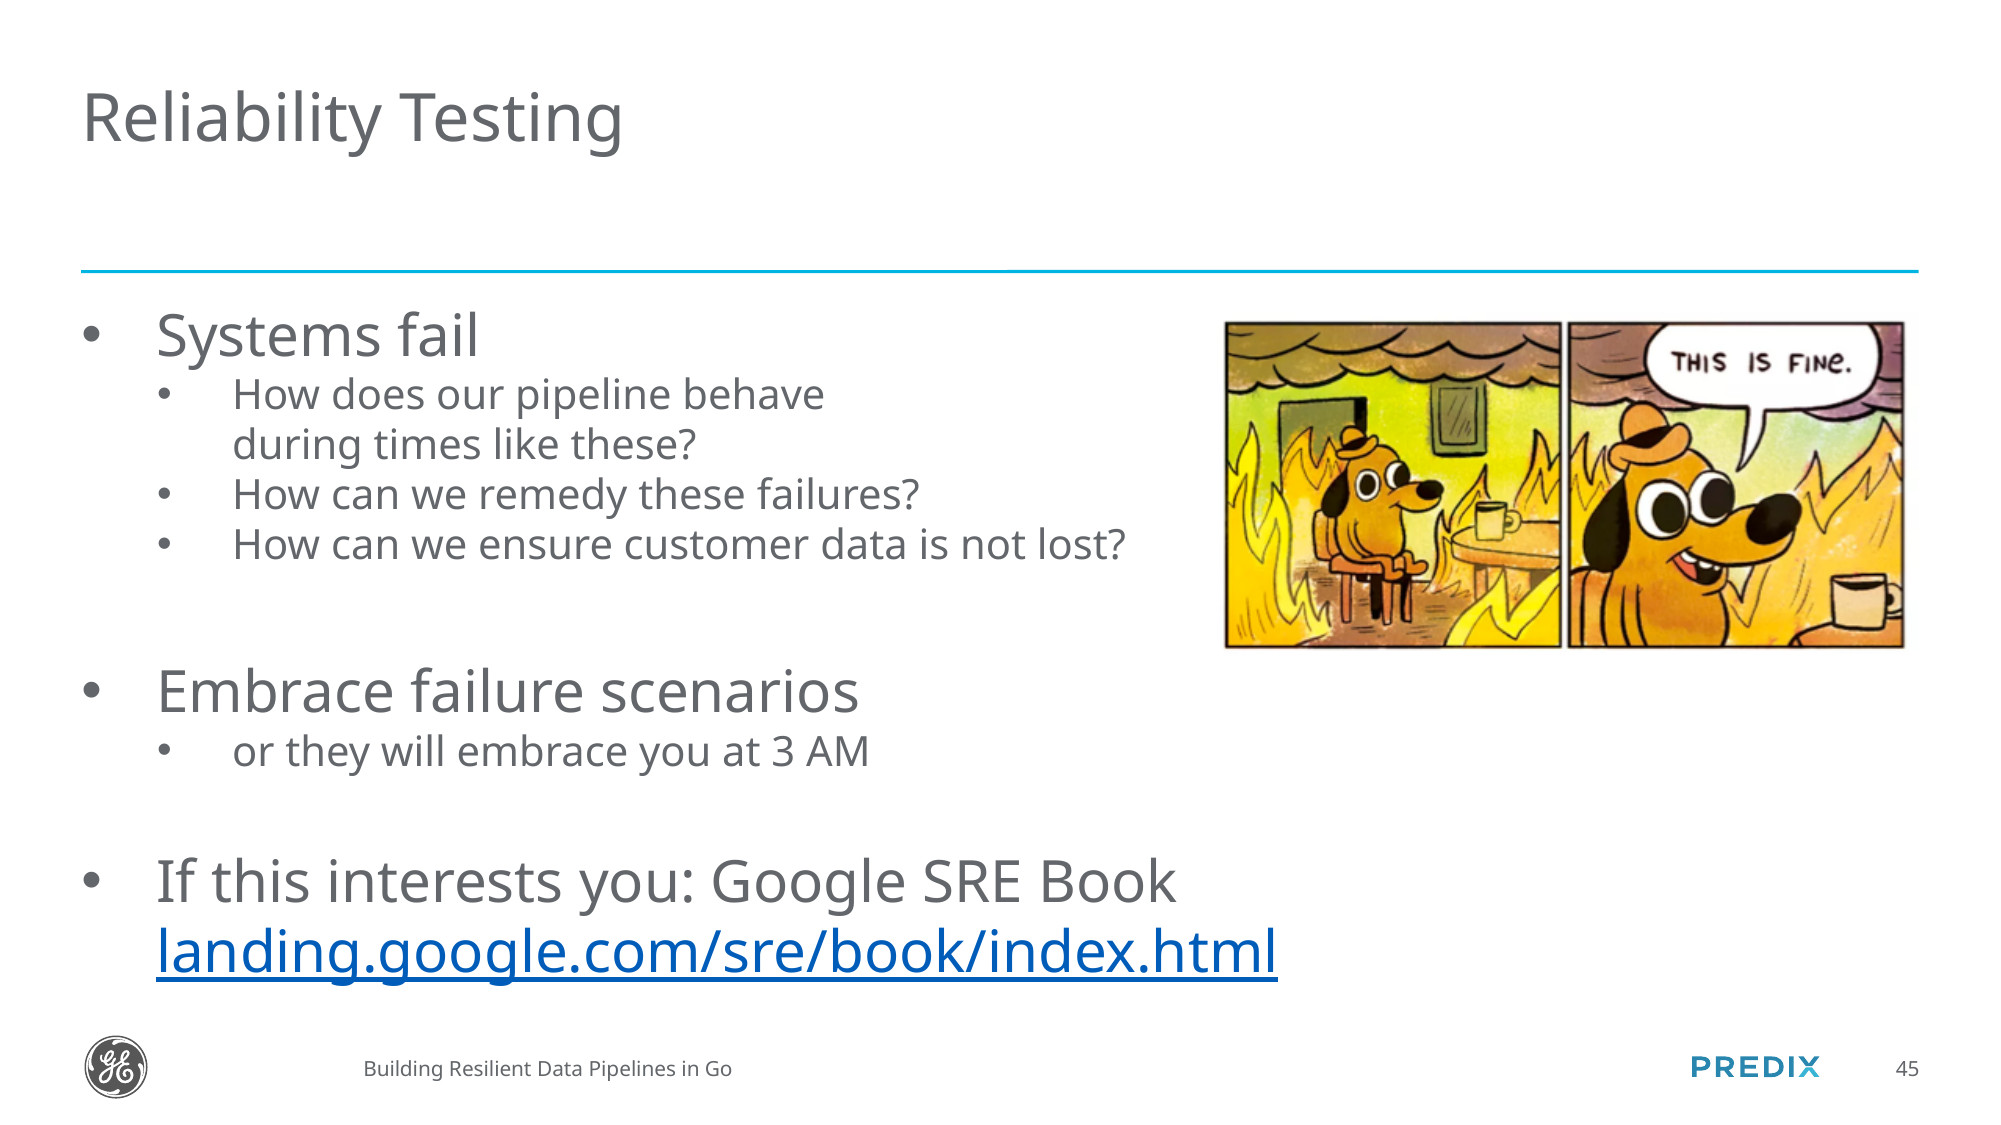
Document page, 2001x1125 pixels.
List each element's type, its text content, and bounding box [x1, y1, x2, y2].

picture [1210, 304, 1919, 660]
list Systems fail How does our pipeline behave during times like these? How can we remedy these failures? How can we ensure customer data is not lost? Embrace failure scenarios or they will embrace you at 3 AM If this interests you: Google SRE Book landing.google.com/sre/book/index.html [81, 298, 1919, 1002]
title Reliability Testing [81, 83, 1919, 234]
slide_number 45 [1865, 1055, 1920, 1086]
footer Building Resilient Data Pipelines in Go [208, 1055, 738, 1086]
